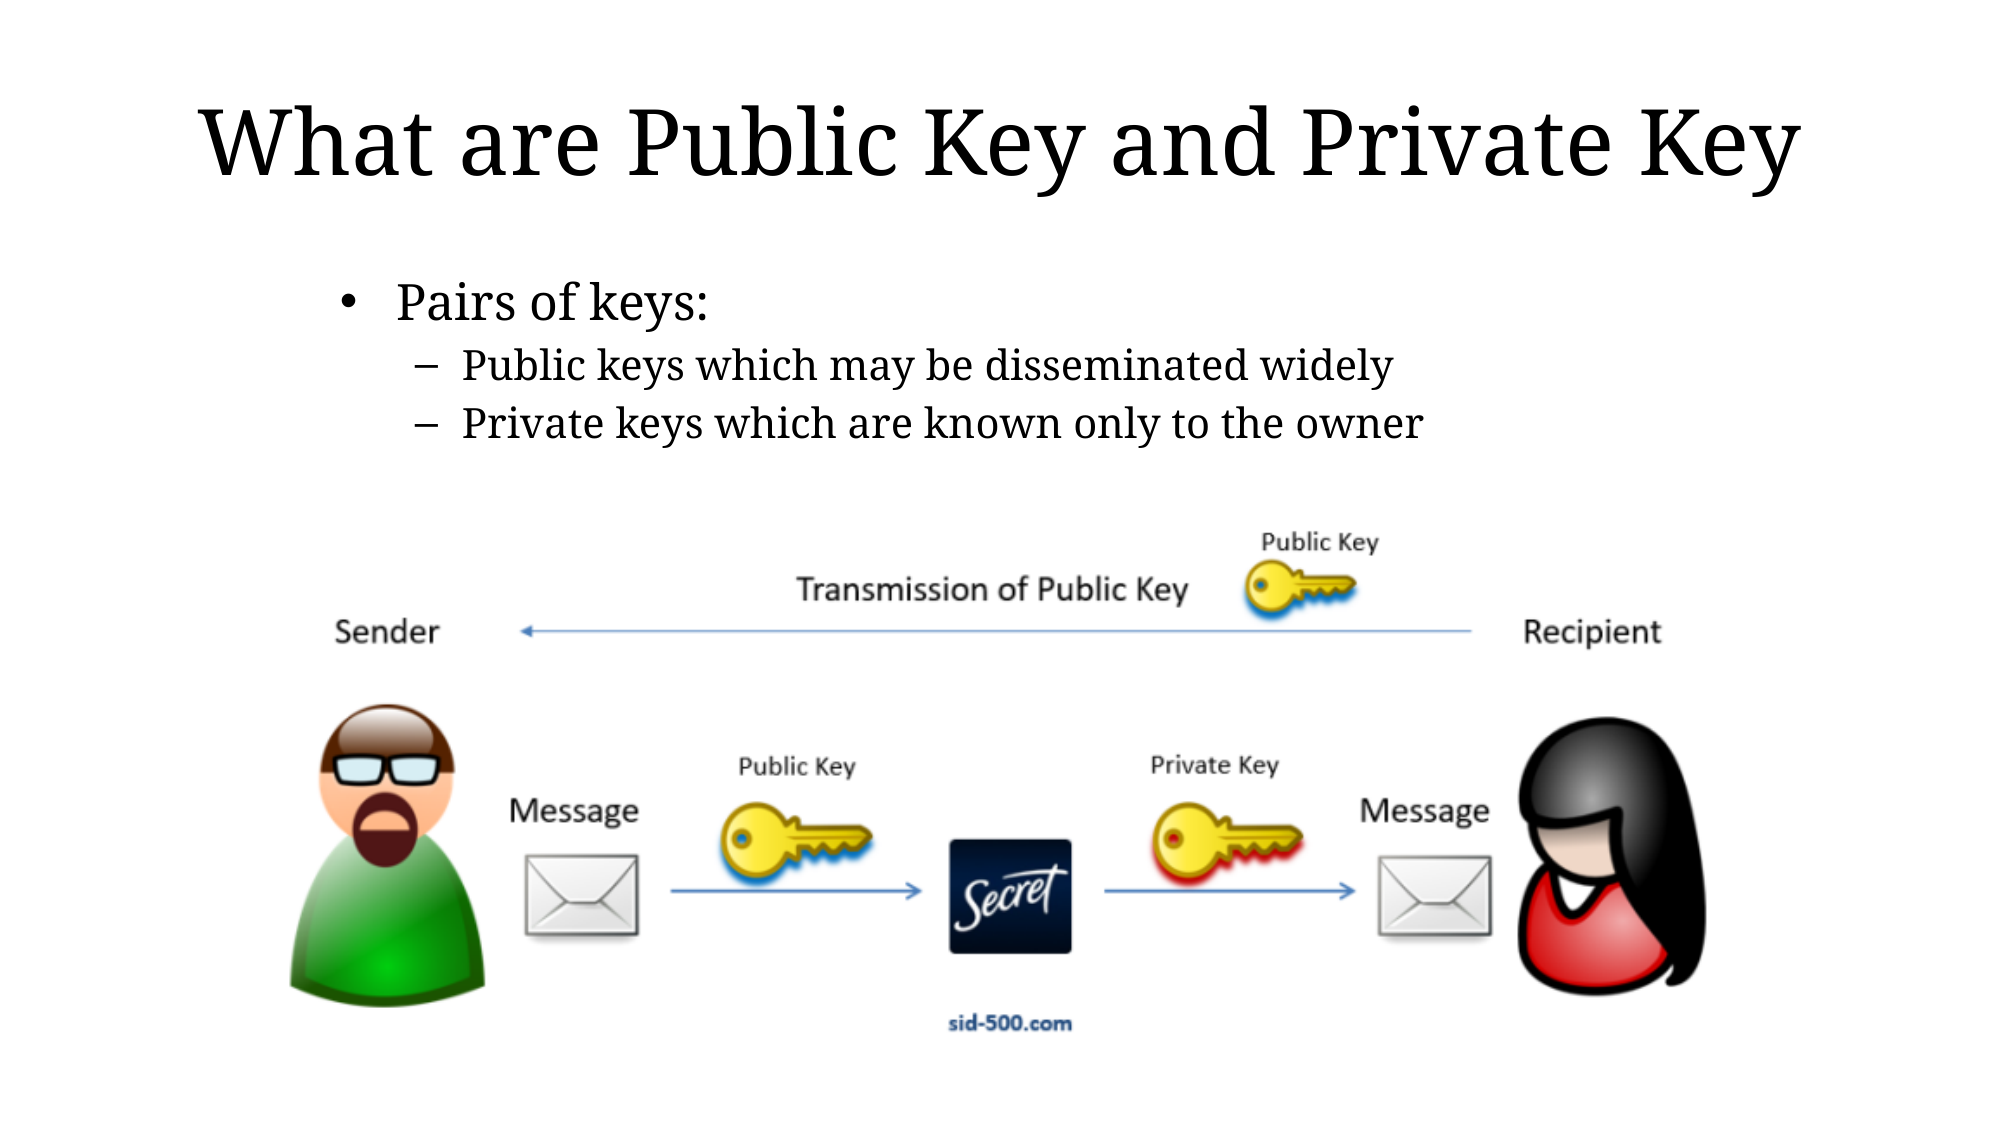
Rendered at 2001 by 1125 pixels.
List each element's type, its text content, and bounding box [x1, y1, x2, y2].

title What are Public Key and Private Key [99, 45, 1900, 233]
list Pairs of keys: Public keys which may be disseminated widely Private keys which are known only to the owner [324, 262, 1675, 510]
picture [282, 511, 1718, 1053]
